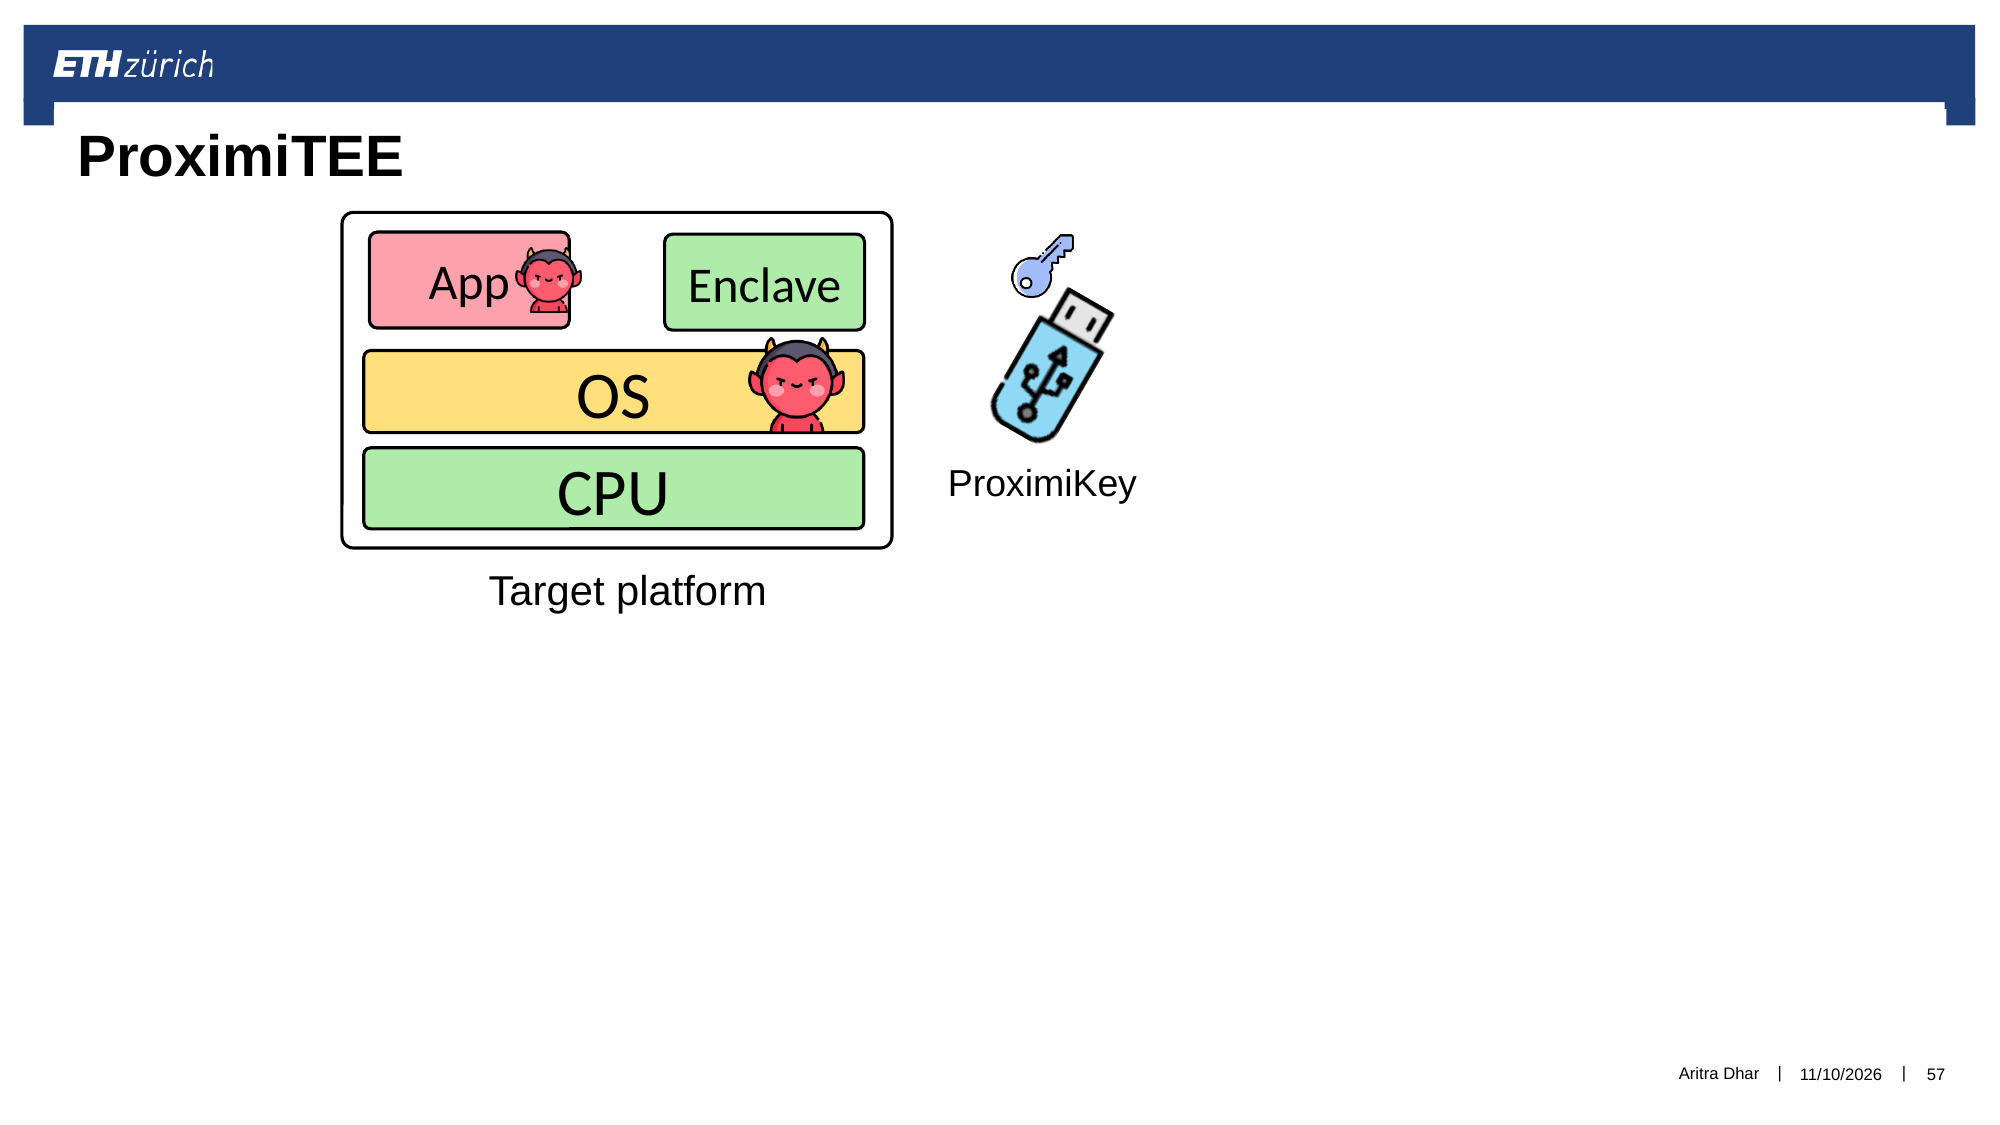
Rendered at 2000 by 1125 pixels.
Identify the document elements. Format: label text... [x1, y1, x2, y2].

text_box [931, 234, 1154, 513]
footer Aritra Dhar [999, 1034, 1760, 1111]
slide_number 57 [1906, 1034, 1966, 1112]
title ProximiTEE [53, 109, 1947, 269]
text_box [341, 212, 893, 623]
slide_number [1790, 1034, 1892, 1112]
